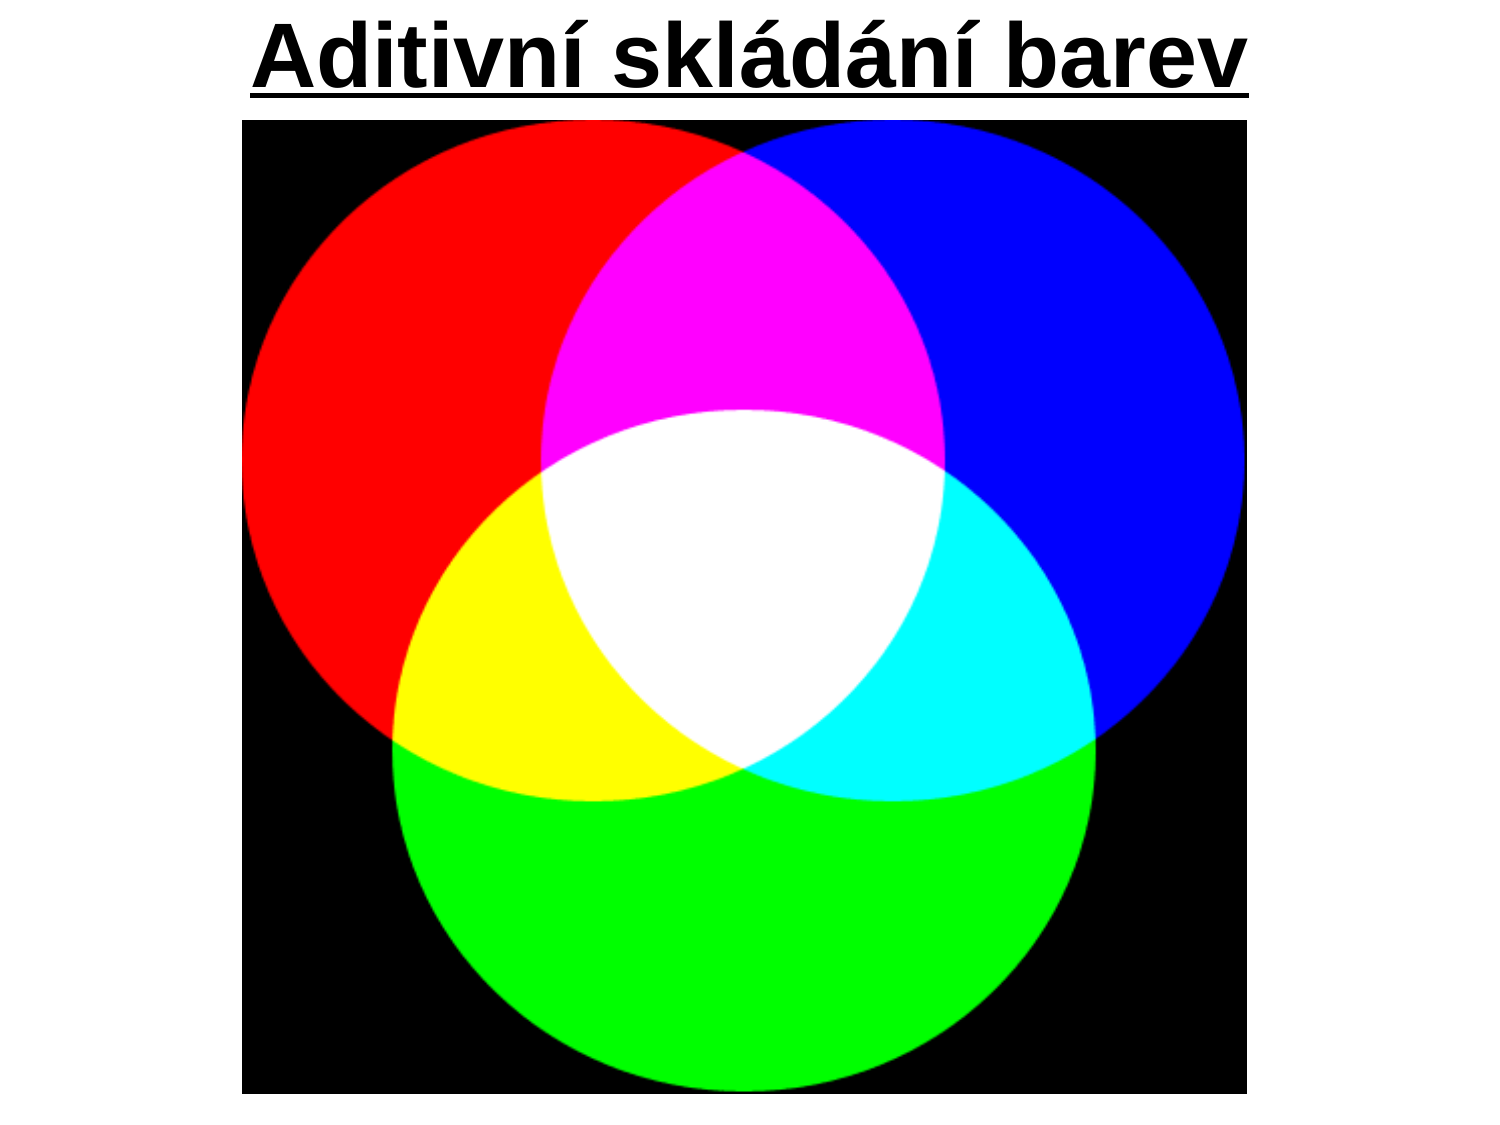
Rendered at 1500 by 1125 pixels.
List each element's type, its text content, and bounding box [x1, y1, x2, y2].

picture [241, 120, 1247, 1095]
title Aditivní skládání barev [0, 0, 1500, 213]
